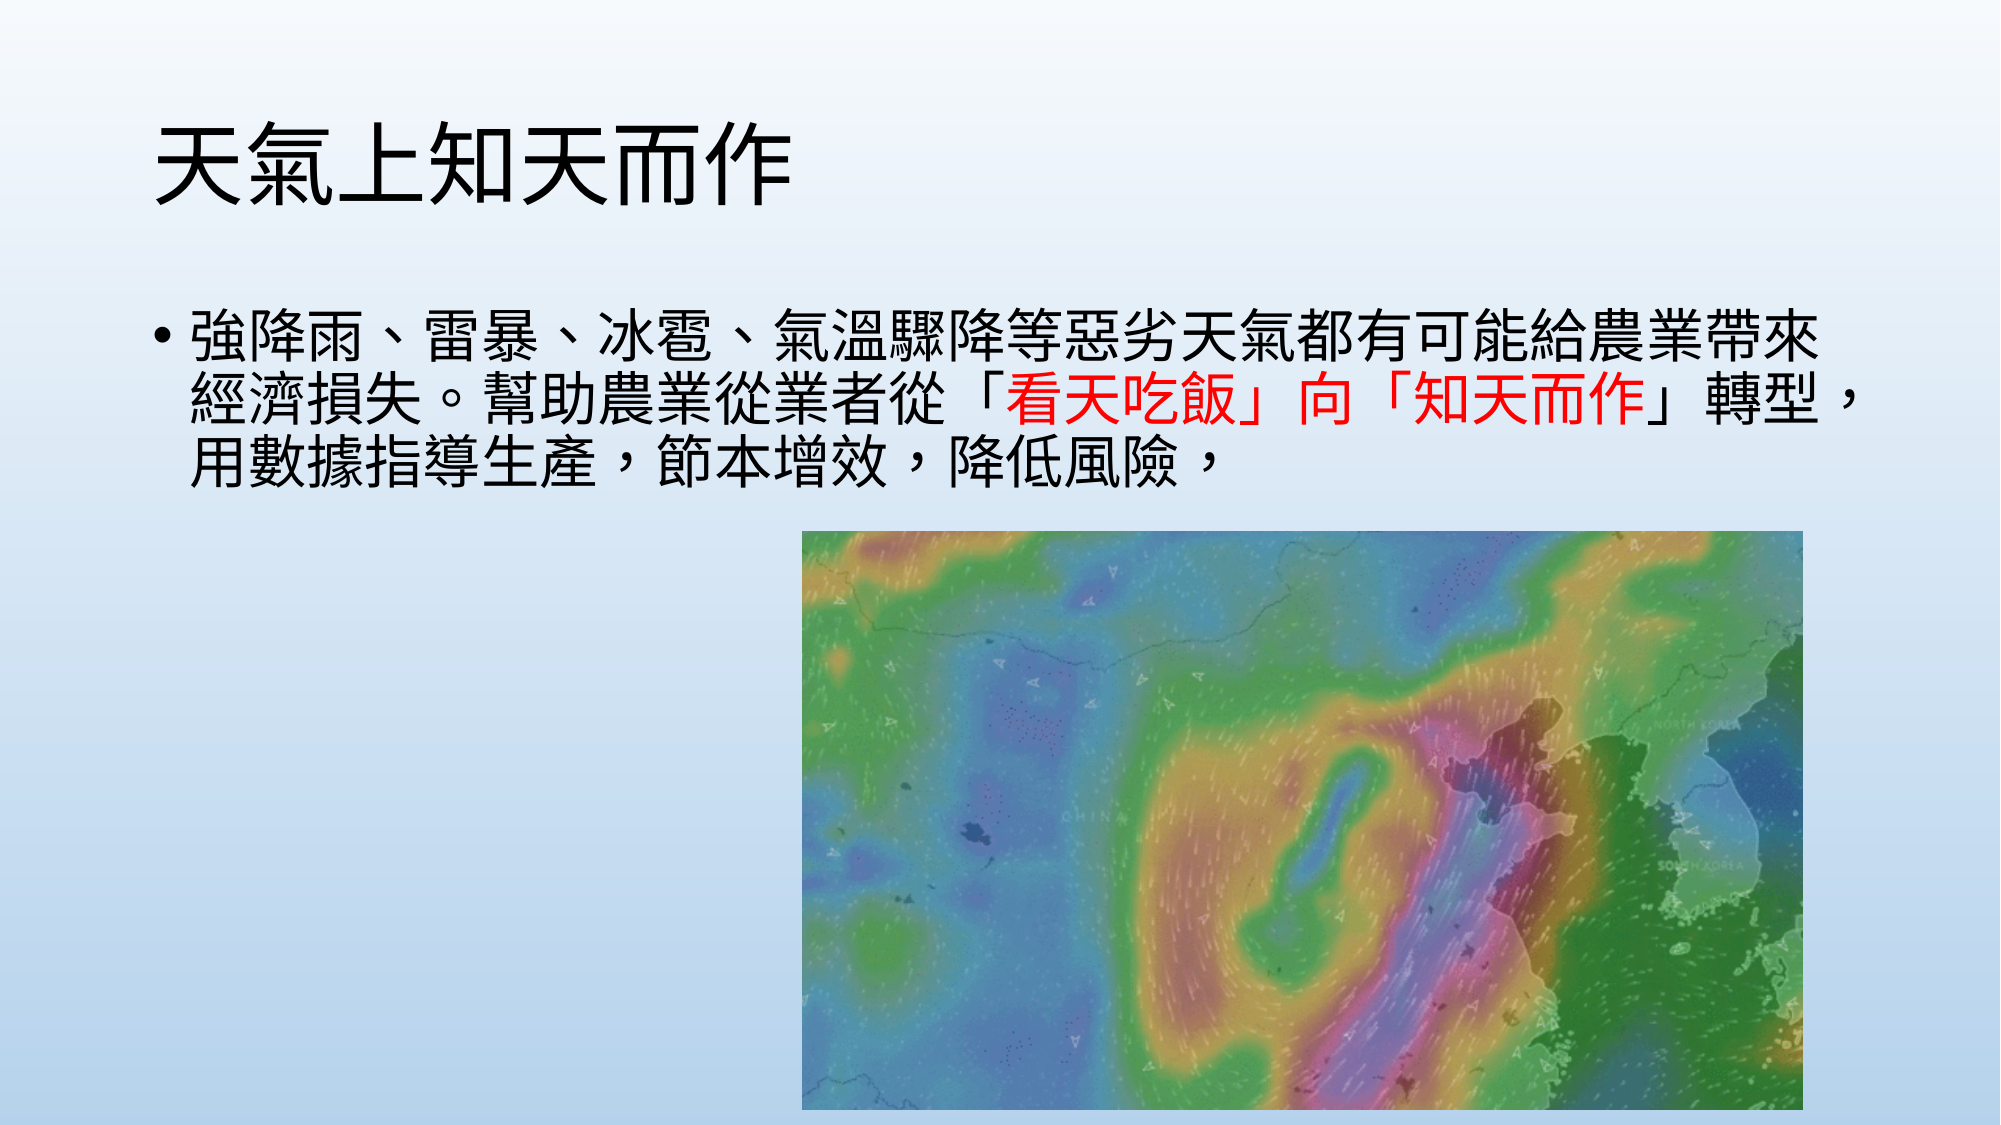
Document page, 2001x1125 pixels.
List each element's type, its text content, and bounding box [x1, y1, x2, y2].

picture [802, 531, 1803, 1110]
list 強降雨、雷暴、冰雹、氣溫驟降等惡劣天氣都有可能給農業帶來經濟損失。幫助農業從業者從「看天吃飯」向「知天而作」轉型，用數據指導生產，節本增效，降低風險， [137, 299, 1863, 1014]
title 天氣上知天而作 [137, 59, 1863, 278]
